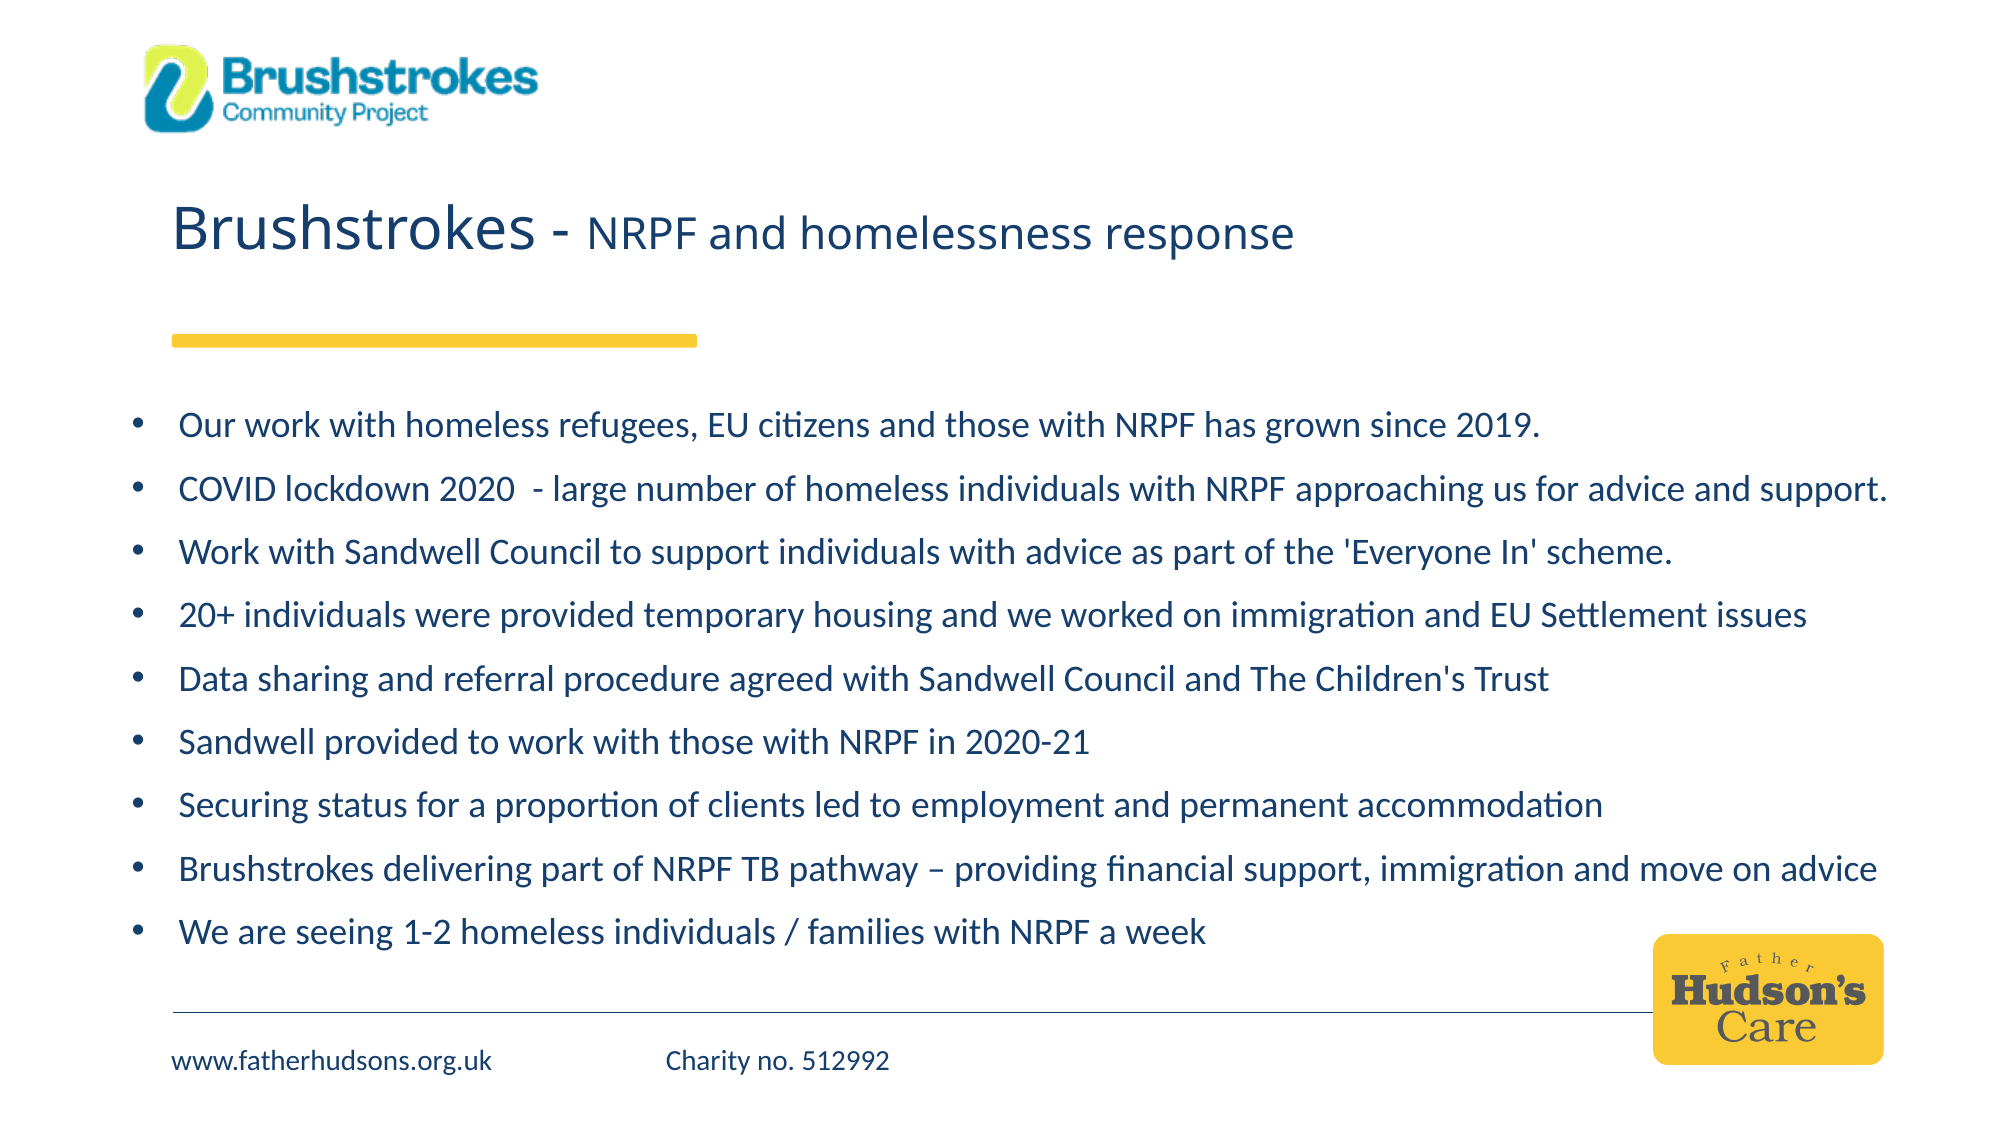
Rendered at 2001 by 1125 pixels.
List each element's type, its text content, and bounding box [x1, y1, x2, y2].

text_box Our work with homeless refugees, EU citizens and those with NRPF has grown since 2019. COVID lockdown 2020 - large number of homeless individuals with NRPF approaching us for advice and support. Work with Sandwell Council to support individuals with advice as part of the 'Everyone In' scheme. 20+ individuals were provided temporary housing and we worked on immigration and EU Settlement issues Data sharing and referral procedure agreed with Sandwell Council and The Children's Trust Sandwell provided to work with those with NRPF in 2020-21 Securing status for a proportion of clients led to employment and permanent accommodation Brushstrokes delivering part of NRPF TB pathway – providing financial support, immigration and move on advice We are seeing 1-2 homeless individuals / families with NRPF a week [116, 386, 1957, 960]
title Brushstrokes - NRPF and homelessness response [156, 191, 1785, 335]
text_box [171, 333, 697, 348]
text_box Charity no. 512992 [651, 1033, 1116, 1084]
picture [1653, 934, 1884, 1065]
text_box www.fatherhudsons.org.uk [156, 1033, 621, 1084]
picture [116, 9, 567, 168]
